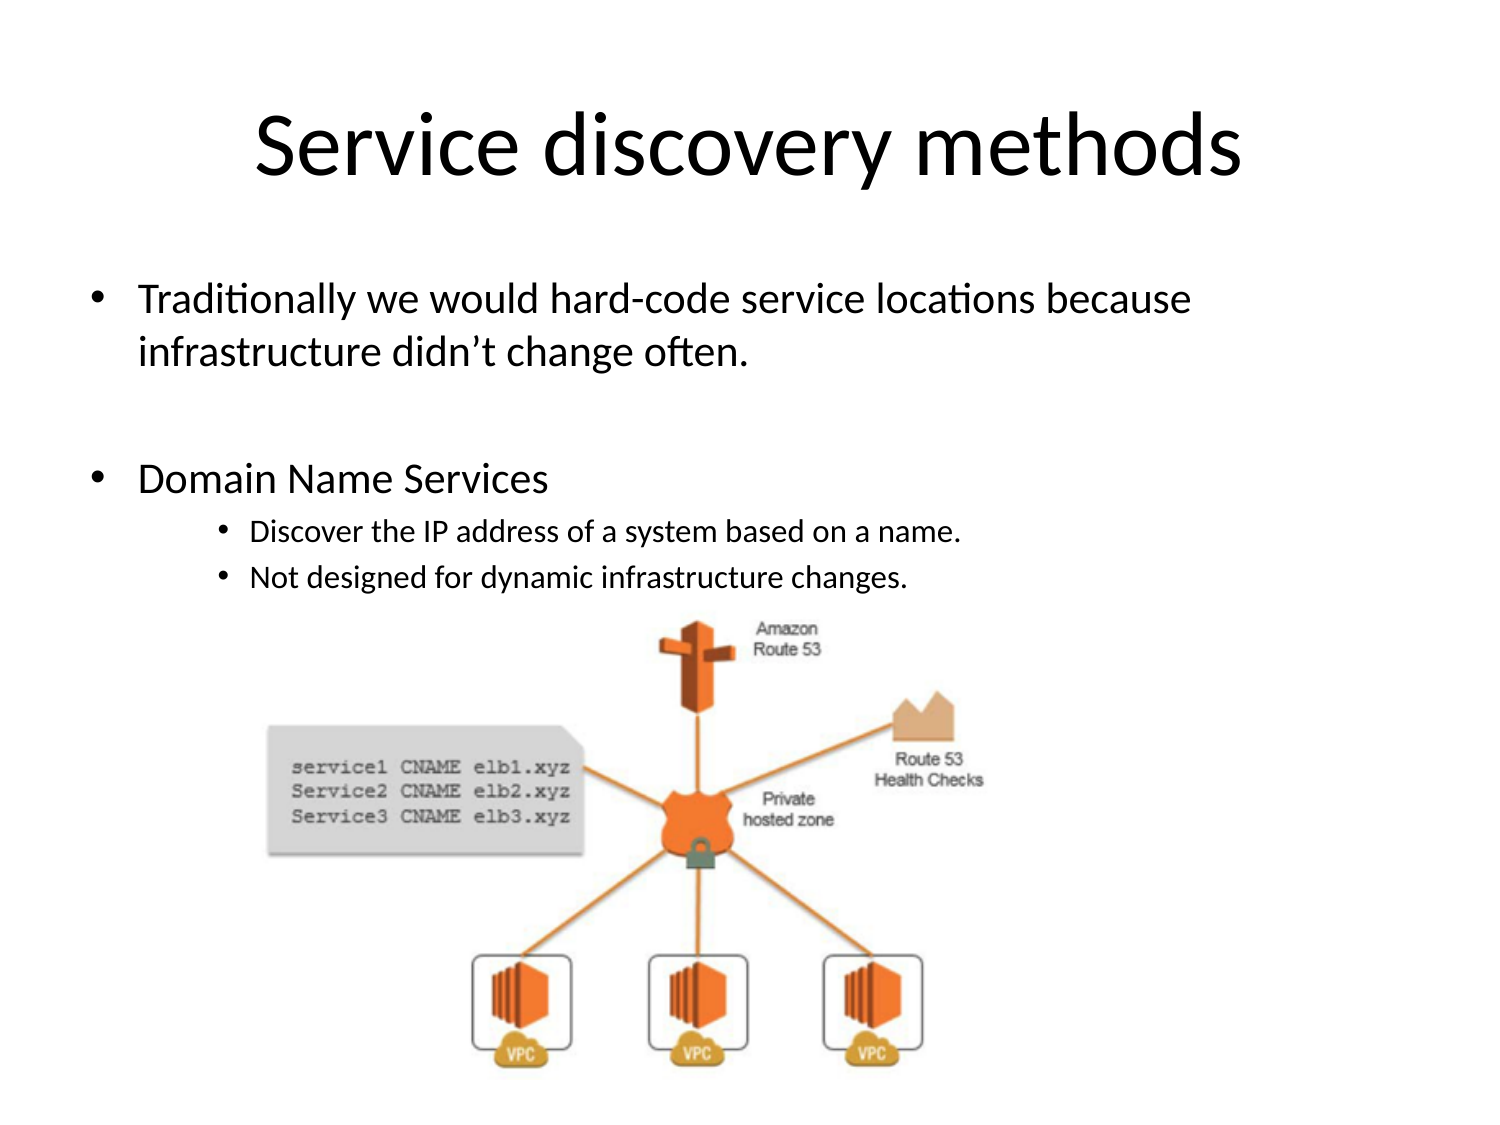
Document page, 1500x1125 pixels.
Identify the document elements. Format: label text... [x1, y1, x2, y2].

title Service discovery methods [75, 45, 1425, 233]
list Traditionally we would hard-code service locations because infrastructure didn’t change often. Domain Name Services Discover the IP address of a system based on a name. Not designed for dynamic infrastructure changes. [75, 262, 1425, 606]
picture [245, 605, 1020, 1081]
